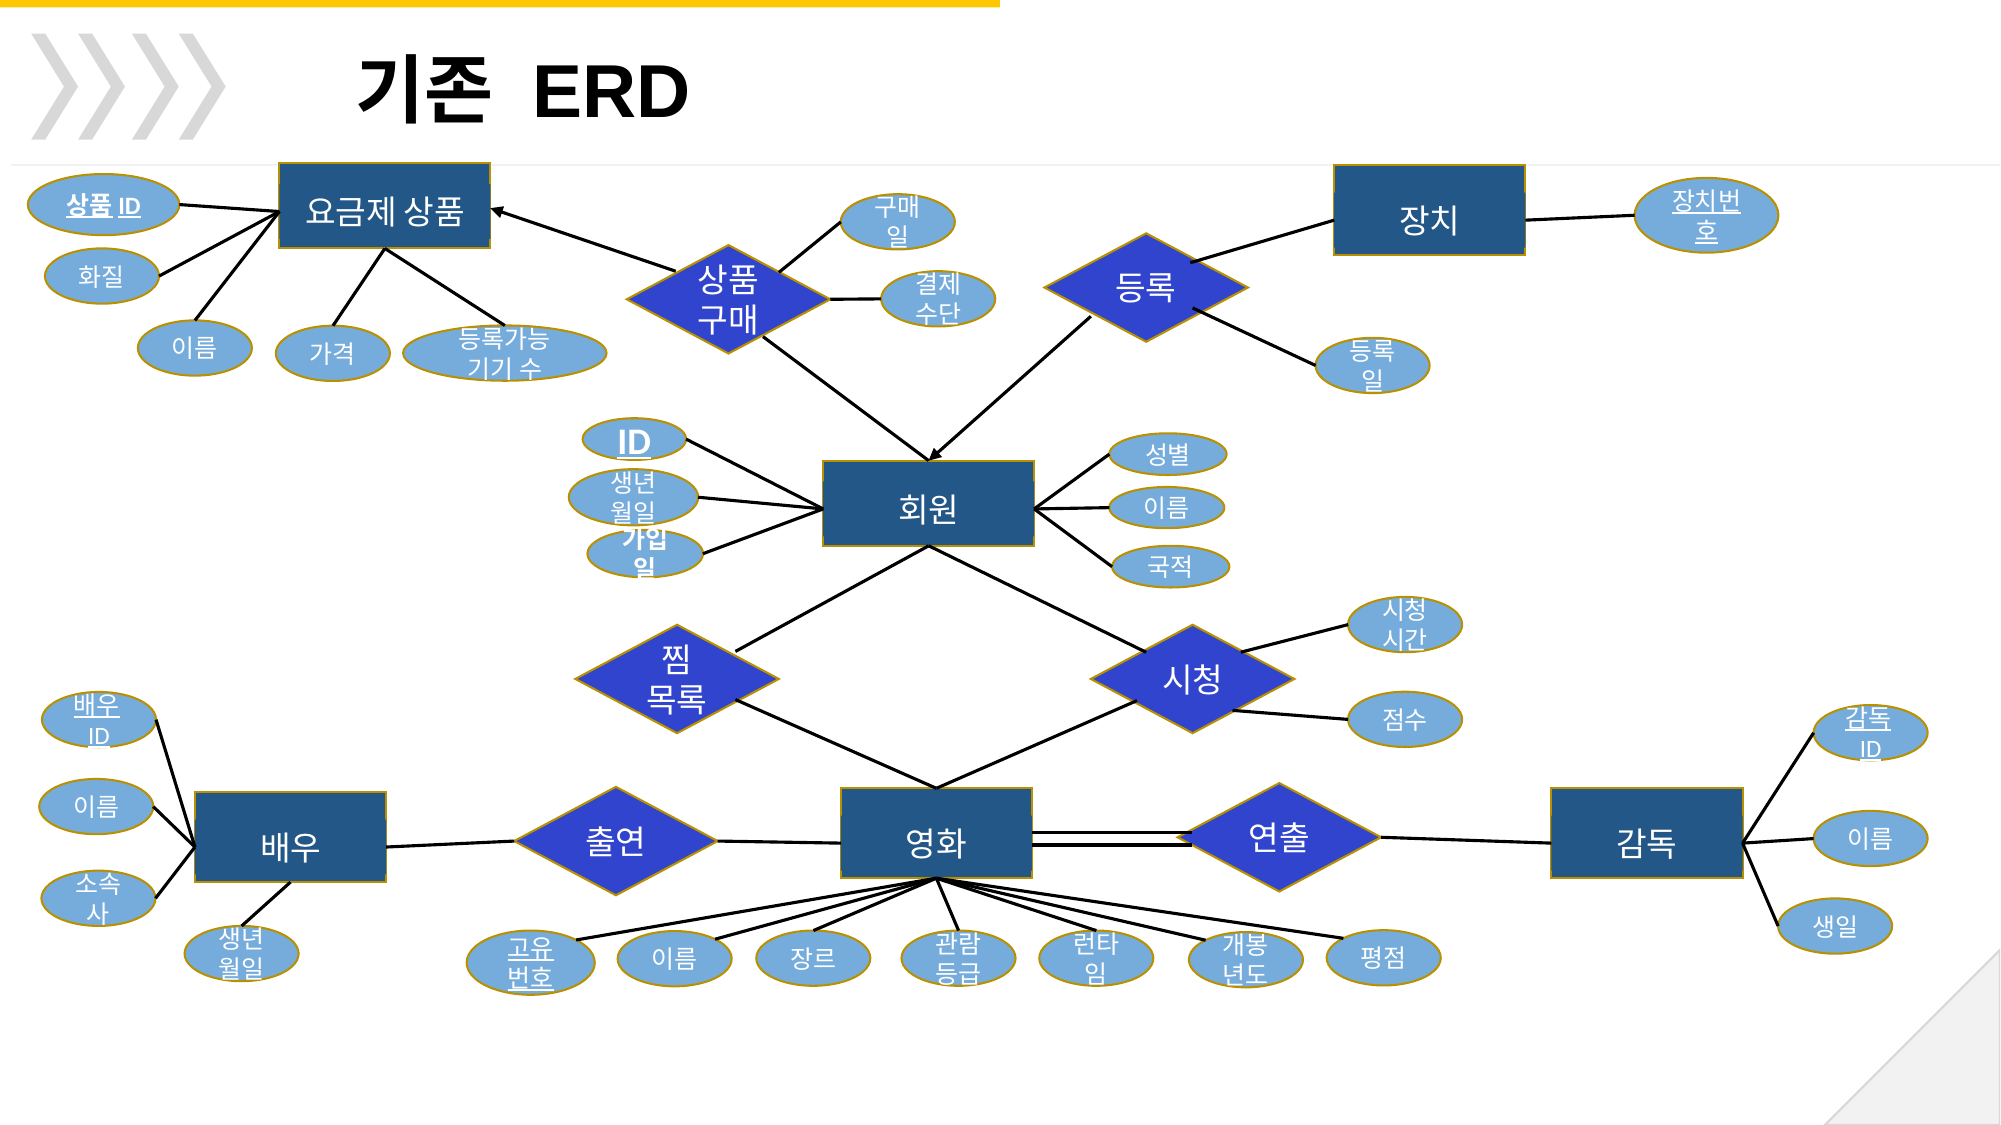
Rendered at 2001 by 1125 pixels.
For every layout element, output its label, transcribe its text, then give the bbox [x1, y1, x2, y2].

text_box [194, 207, 280, 321]
text_box 장르 [756, 950, 871, 986]
text_box 찜 목록 [575, 624, 779, 734]
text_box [936, 877, 1206, 941]
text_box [938, 700, 1138, 789]
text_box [332, 248, 382, 326]
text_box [385, 840, 515, 844]
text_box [200, 791, 387, 883]
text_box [155, 719, 196, 806]
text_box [158, 207, 193, 277]
text_box 감독ID [1813, 705, 1928, 761]
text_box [490, 207, 676, 272]
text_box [30, 33, 126, 140]
text_box 시청시간 [1348, 596, 1463, 653]
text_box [1333, 165, 1526, 256]
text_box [778, 221, 841, 273]
text_box 평점 [1326, 930, 1441, 986]
text_box 이름 [39, 778, 150, 835]
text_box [928, 545, 1147, 653]
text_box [575, 878, 712, 941]
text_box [735, 545, 927, 652]
text_box 배우ID [41, 691, 156, 748]
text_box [735, 699, 937, 789]
text_box 상품ID [27, 177, 180, 236]
text_box 생년월일 [568, 469, 688, 526]
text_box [131, 33, 226, 140]
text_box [928, 316, 1092, 461]
text_box 상품구매 [626, 245, 830, 354]
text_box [827, 469, 1028, 544]
text_box 이름 [1817, 810, 1928, 867]
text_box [155, 843, 196, 899]
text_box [1189, 216, 1335, 263]
text_box 성별 [1109, 433, 1227, 475]
text_box 연출 [1182, 783, 1379, 876]
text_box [1551, 788, 1737, 879]
text_box 개봉년도 [1188, 947, 1303, 988]
text_box 등록가능 기기 수 [403, 325, 607, 381]
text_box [1208, 878, 1344, 939]
text_box 화질 [44, 248, 158, 304]
text_box 등록일 [1317, 337, 1430, 394]
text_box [1232, 710, 1349, 720]
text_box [1742, 839, 1779, 927]
text_box 결제 수단 [881, 271, 996, 326]
text_box 가격 [275, 325, 390, 381]
text_box 시청 [1090, 624, 1295, 734]
text_box 생일 [1779, 898, 1893, 954]
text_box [1742, 732, 1814, 837]
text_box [840, 796, 1033, 875]
text_box 구매일 [841, 194, 955, 250]
text_box 생년월일 [184, 926, 299, 982]
text_box 이름 [137, 320, 252, 376]
text_box [0, 0, 1000, 8]
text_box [698, 496, 824, 506]
text_box 점수 [1349, 691, 1463, 747]
text_box 이름 [1113, 486, 1225, 529]
text_box 출연 [515, 786, 716, 876]
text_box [1240, 624, 1349, 653]
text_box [714, 877, 929, 940]
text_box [813, 878, 931, 931]
text_box ID [582, 418, 686, 460]
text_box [279, 163, 491, 249]
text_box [702, 505, 824, 554]
text_box 기존 ERD [340, 34, 1104, 140]
text_box 국적 [1150, 545, 1230, 588]
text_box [1033, 453, 1110, 506]
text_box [762, 336, 929, 461]
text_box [384, 248, 506, 326]
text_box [241, 881, 291, 927]
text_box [1192, 307, 1316, 366]
text_box 장치번호 [1634, 177, 1779, 253]
text_box 이름 [617, 949, 732, 987]
text_box 고유번호 [466, 930, 595, 995]
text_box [1033, 510, 1113, 544]
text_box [685, 438, 824, 506]
text_box 등록 [1044, 233, 1248, 342]
text_box 가입일 [587, 529, 701, 578]
text_box 런타임 [1039, 949, 1154, 986]
text_box 소속사 [41, 870, 154, 926]
text_box 관람등급 [901, 949, 1016, 986]
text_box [153, 806, 196, 843]
